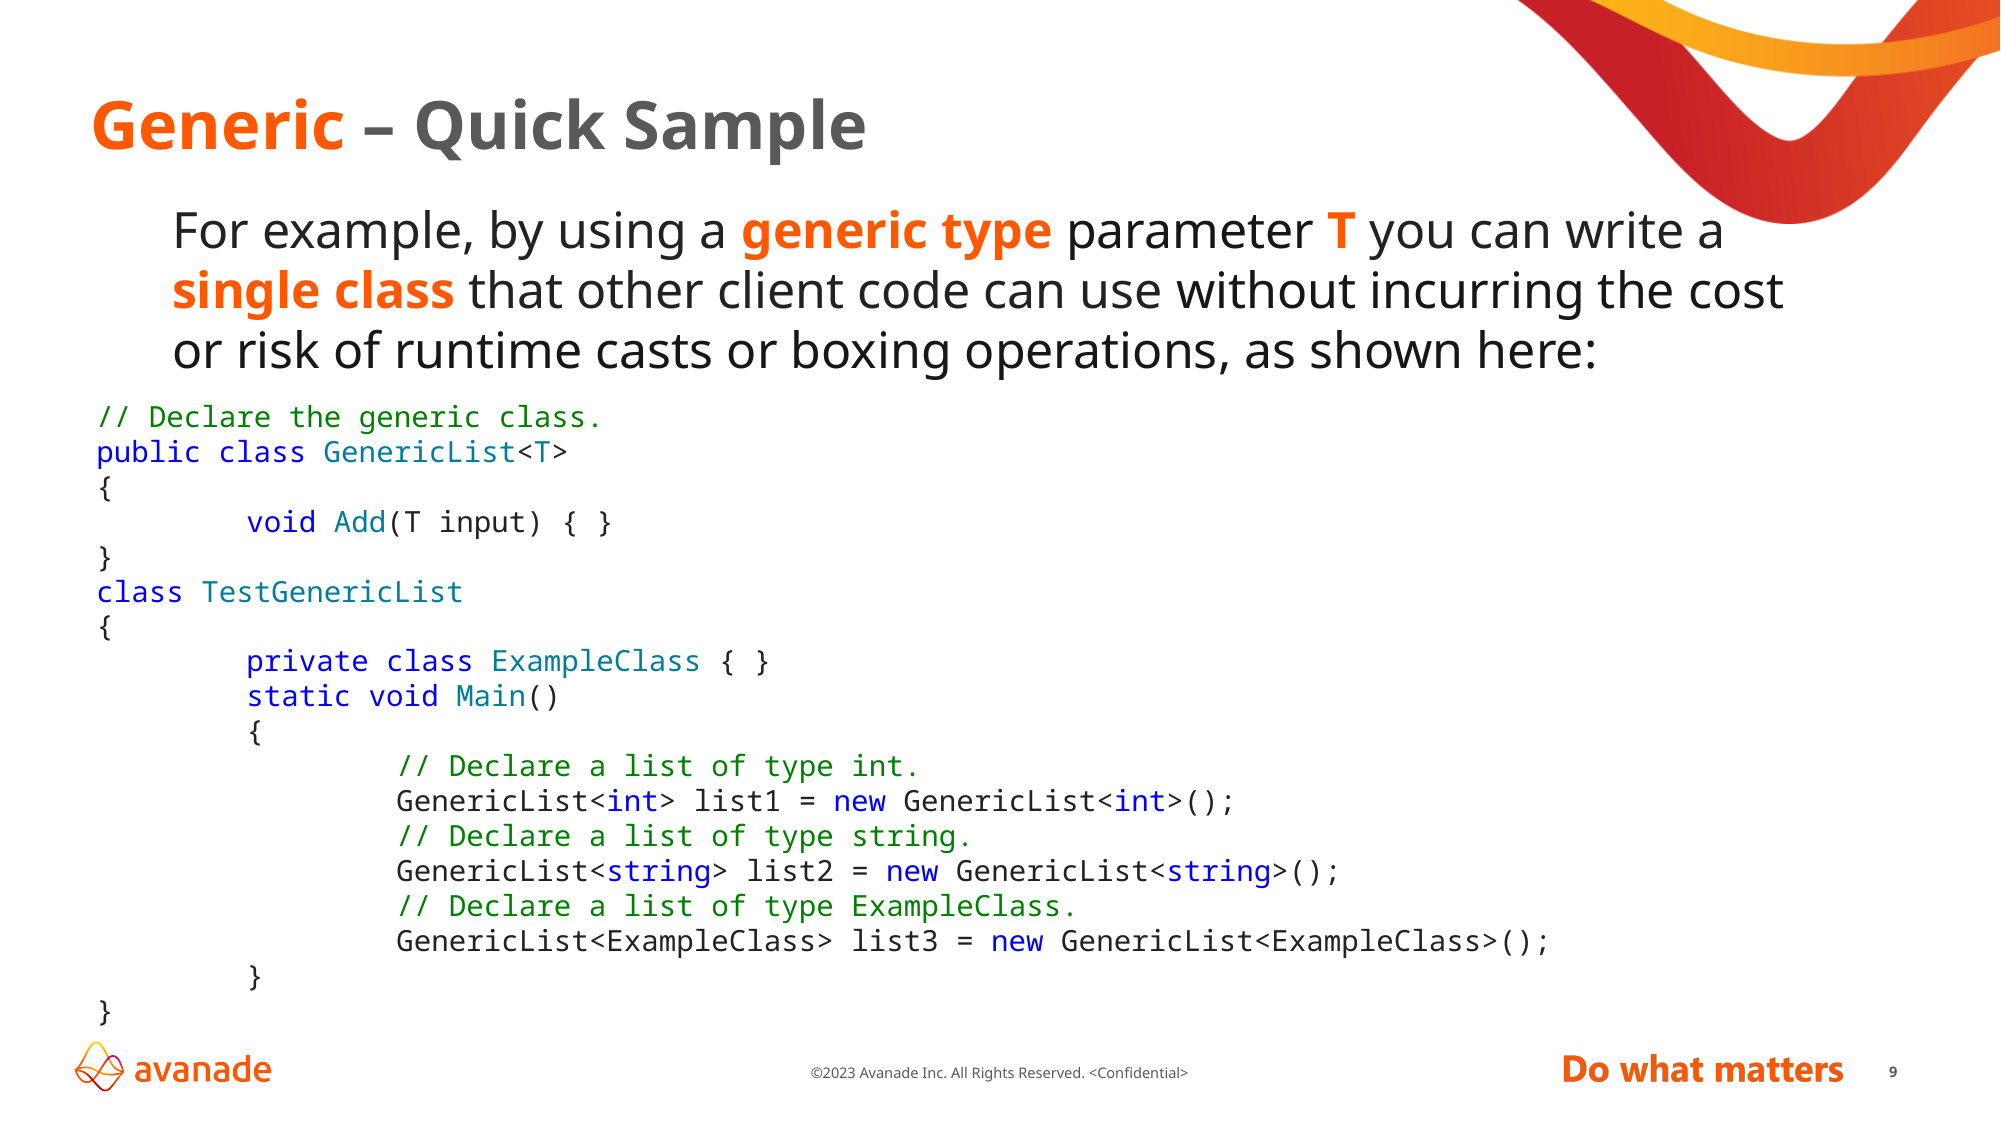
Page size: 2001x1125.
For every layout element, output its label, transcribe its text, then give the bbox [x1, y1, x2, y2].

title Generic – Quick Sample [75, 75, 1913, 175]
list // Declare the generic class. public class GenericList<T> { void Add(T input) { } } class TestGenericList { private class ExampleClass { } static void Main() { // Declare a list of type int. GenericList<int> list1 = new GenericList<int>(); // Declare a list of type string. GenericList<string> list2 = new GenericList<string>(); // Declare a list of type ExampleClass. GenericList<ExampleClass> list3 = new GenericList<ExampleClass>(); } } [81, 390, 1919, 1083]
text_box For example, by using a generic type parameter T you can write a single class that other client code can use without incurring the cost or risk of runtime casts or boxing operations, as shown here: [157, 191, 1843, 387]
picture [1483, 0, 2000, 224]
picture [54, 1021, 300, 1112]
slide_number 9 [1850, 1043, 1913, 1103]
